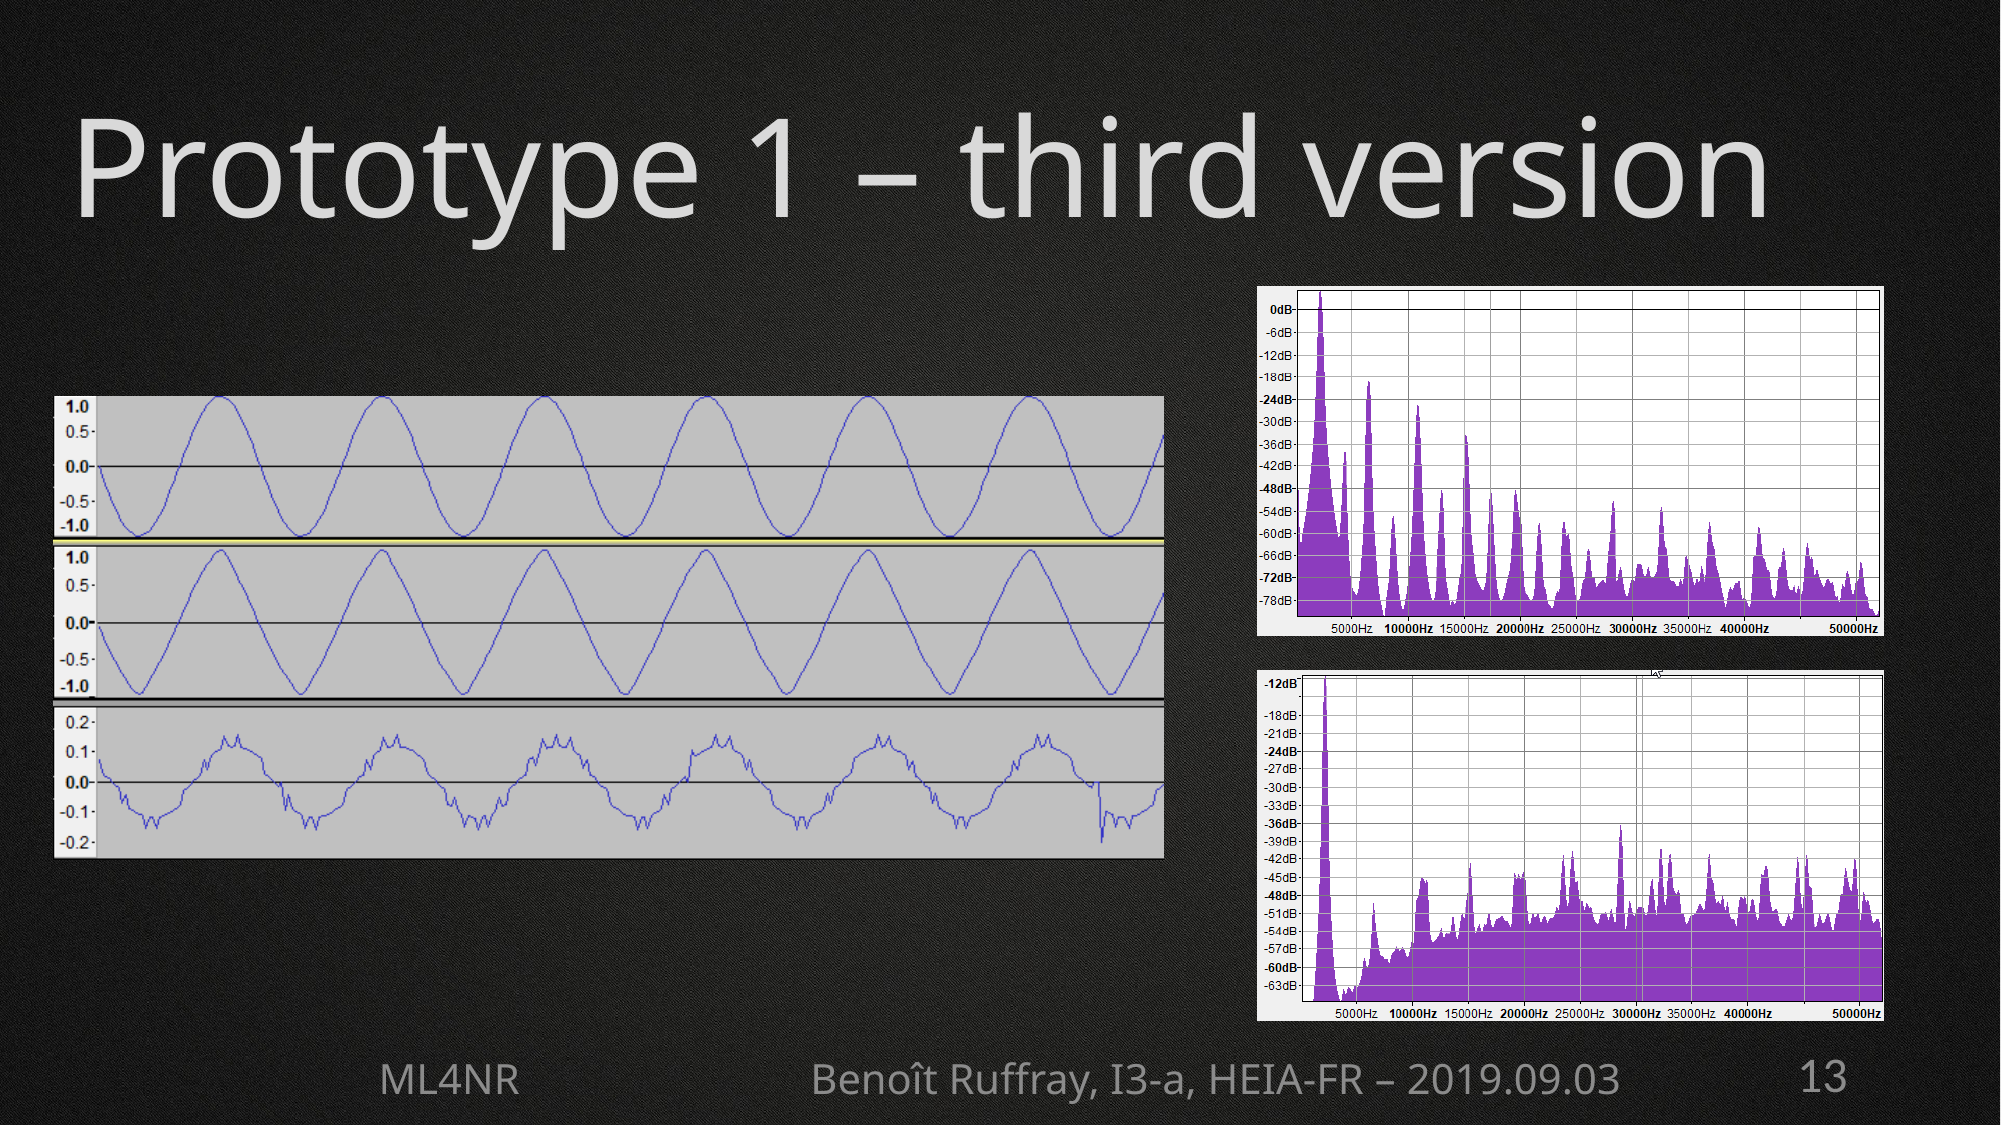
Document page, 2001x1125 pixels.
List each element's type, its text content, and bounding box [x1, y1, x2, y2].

title Prototype 1 – third version [53, 61, 1979, 285]
picture [0, 0, 2001, 1125]
footer ML4NR Benoît Ruffray, I3-a, HEIA-FR – 2019.09.03 [0, 1030, 2000, 1125]
